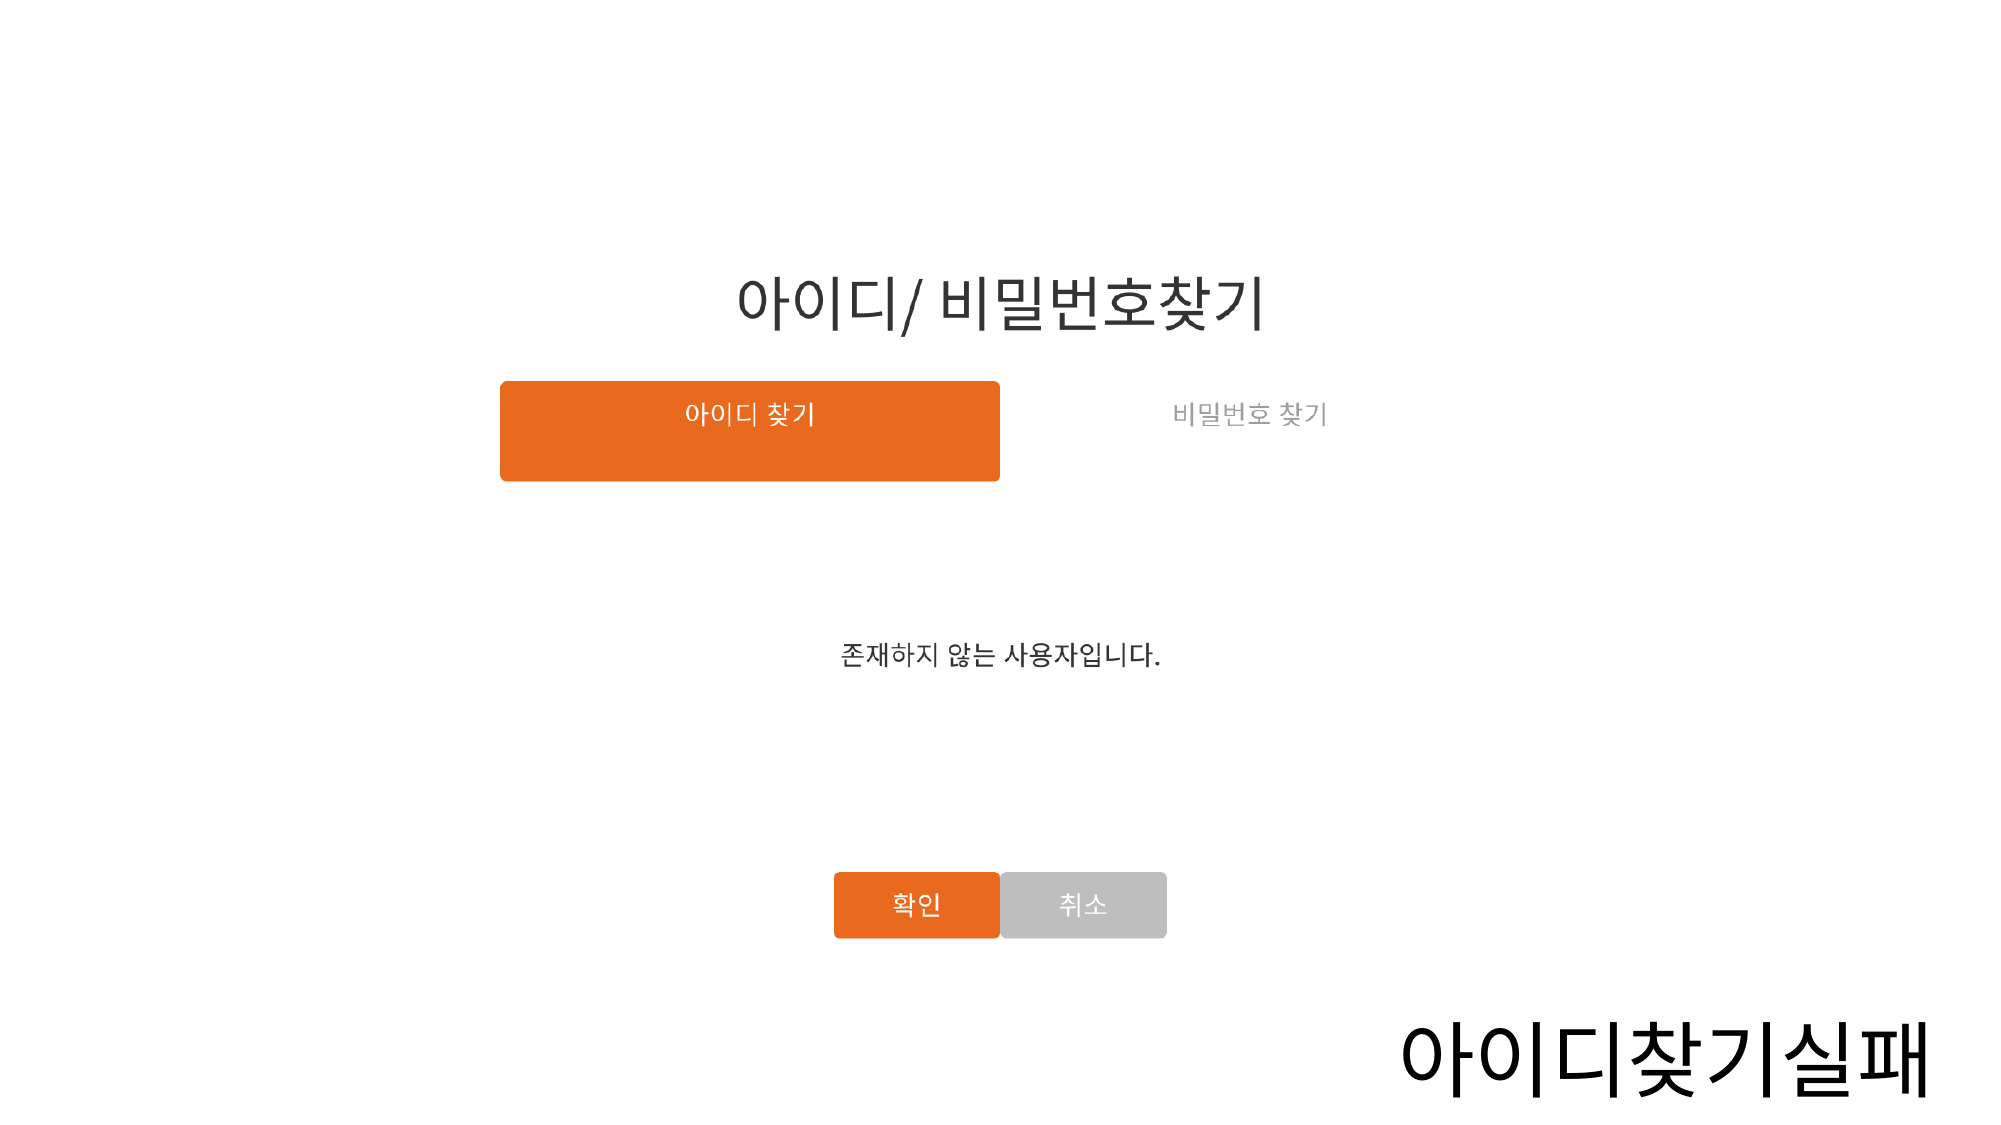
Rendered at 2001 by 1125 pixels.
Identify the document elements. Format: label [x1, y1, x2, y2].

picture [0, 124, 2000, 1125]
